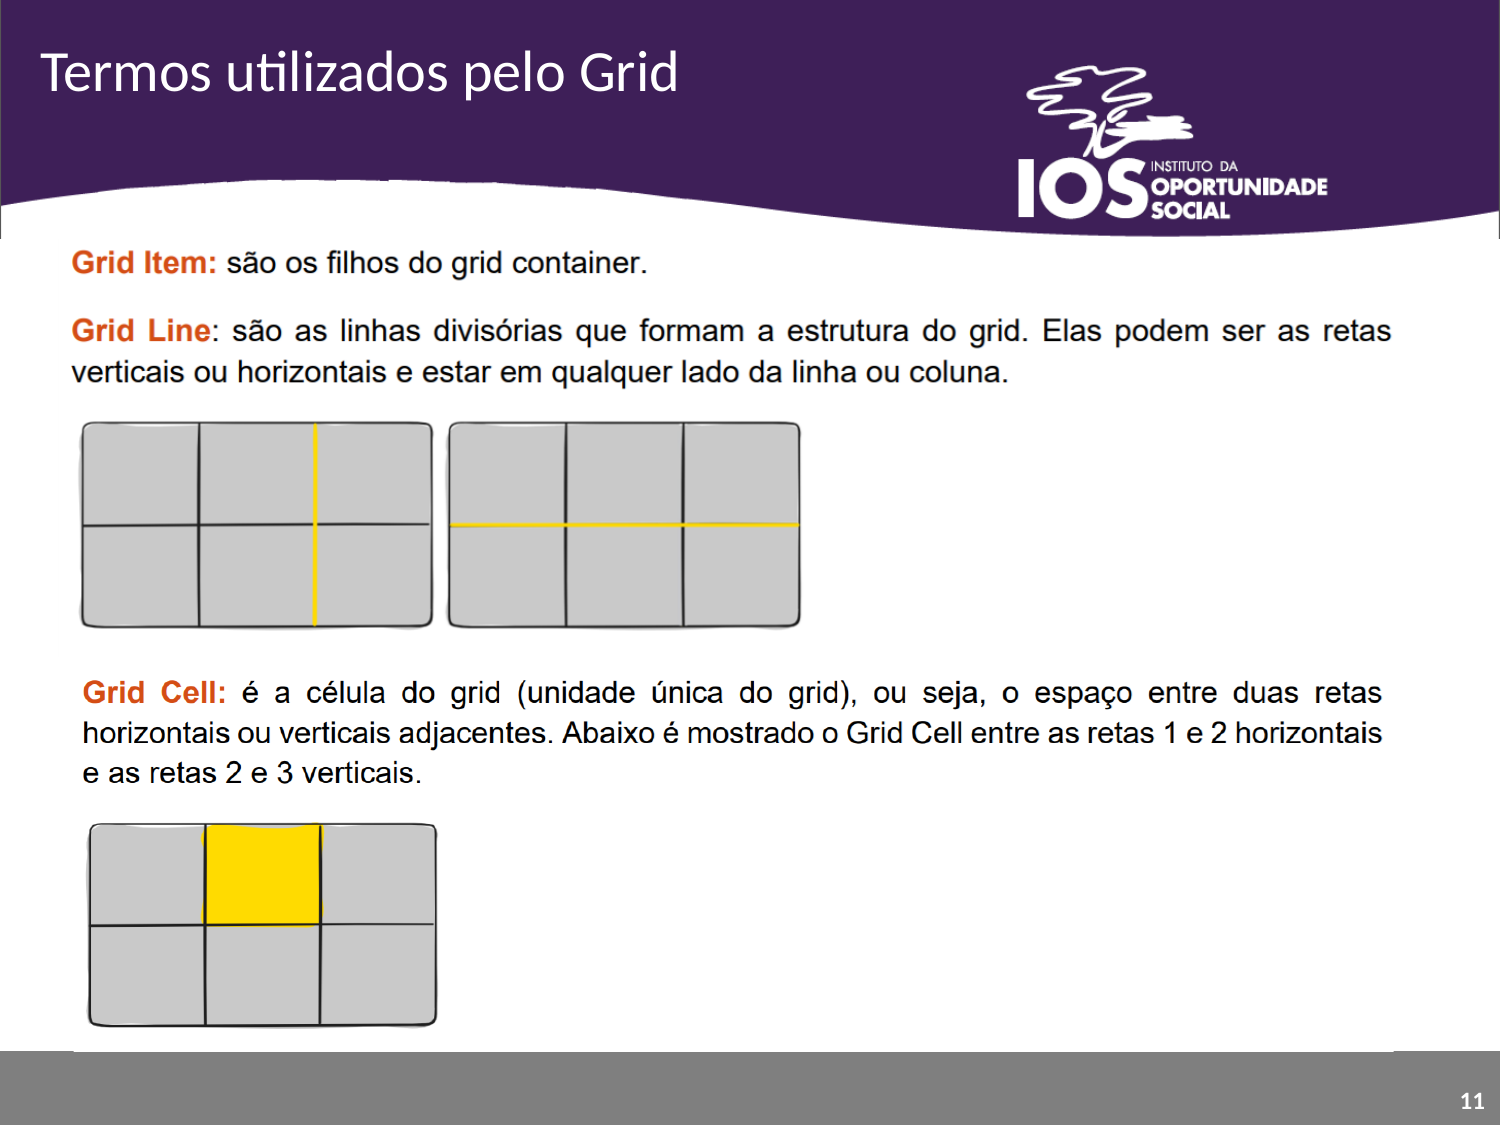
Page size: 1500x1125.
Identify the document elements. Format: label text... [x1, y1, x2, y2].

text_box [0, 1051, 1500, 1125]
slide_number ‹#› [1149, 1069, 1500, 1125]
picture [0, 0, 1500, 1052]
